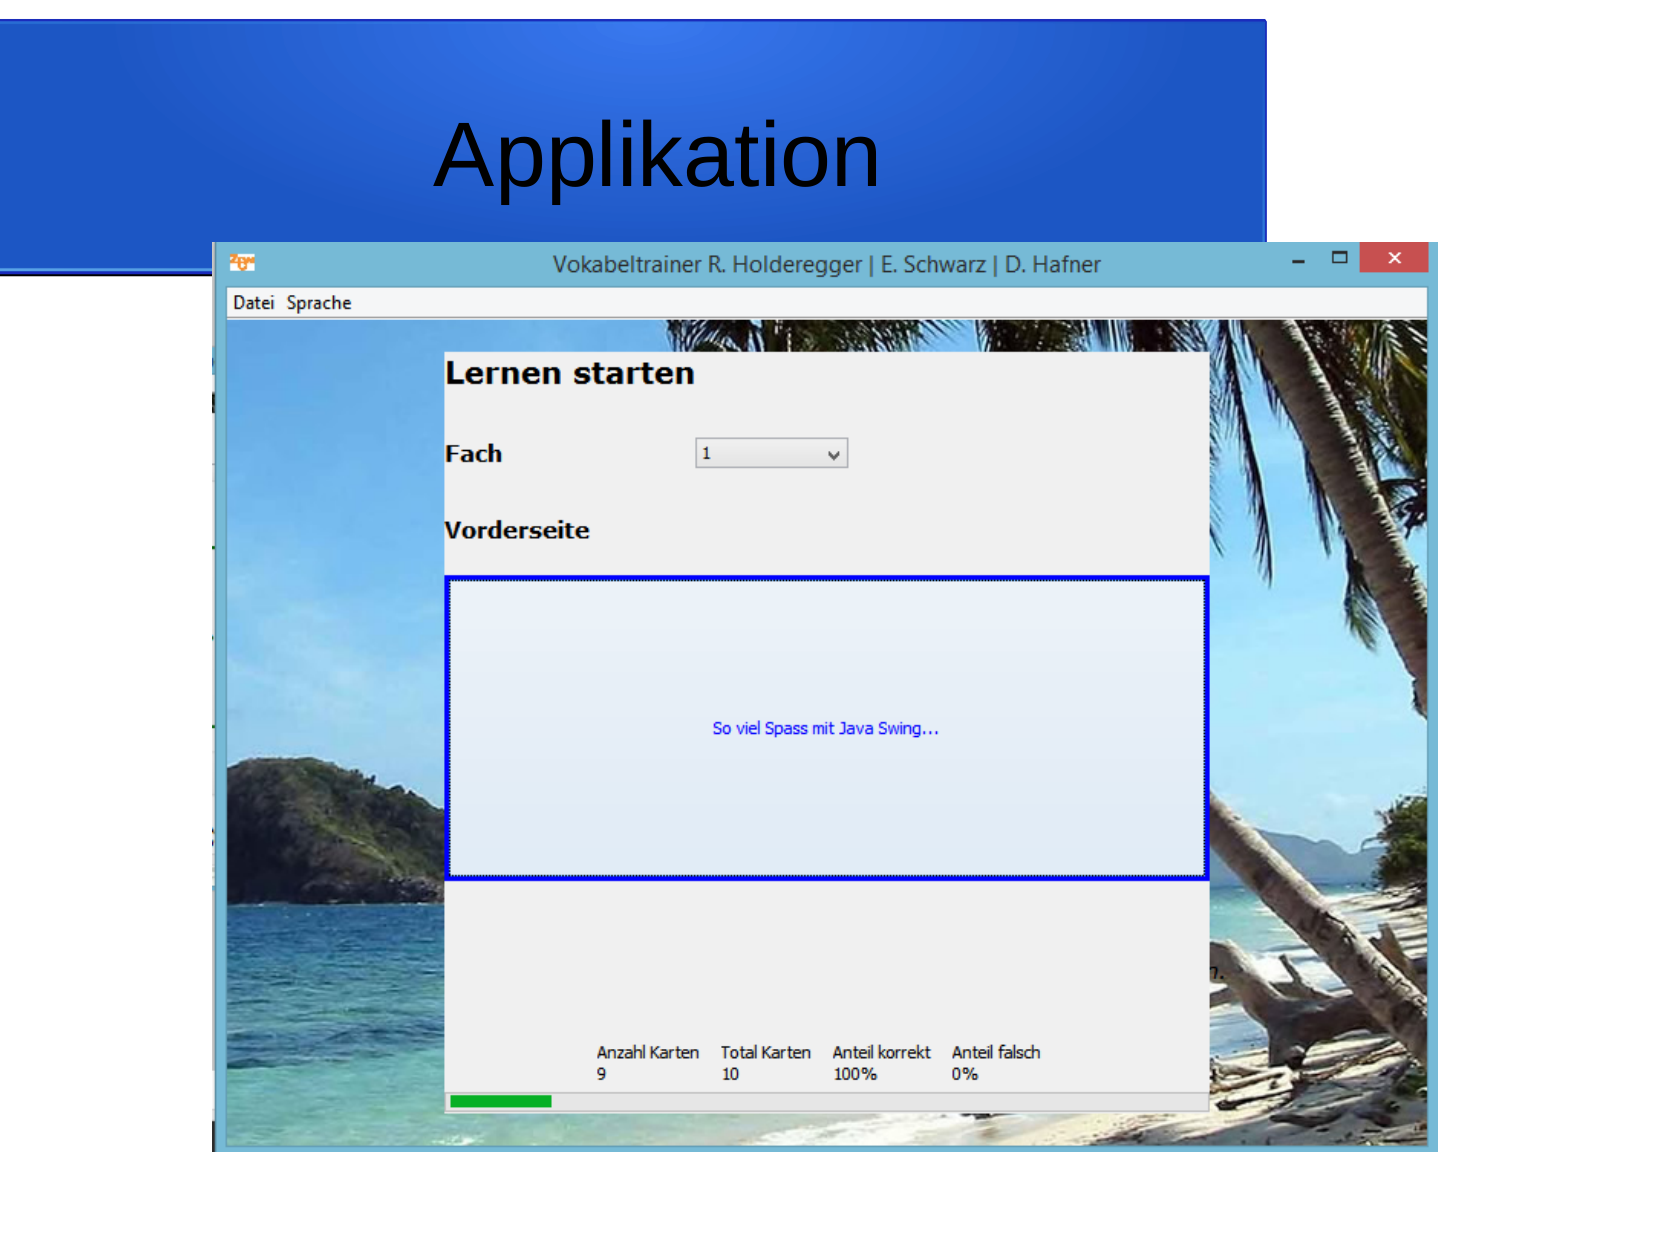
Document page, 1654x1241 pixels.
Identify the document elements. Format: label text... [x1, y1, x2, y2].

picture [0, 17, 1438, 1152]
text_box Applikation [82, 47, 1235, 252]
